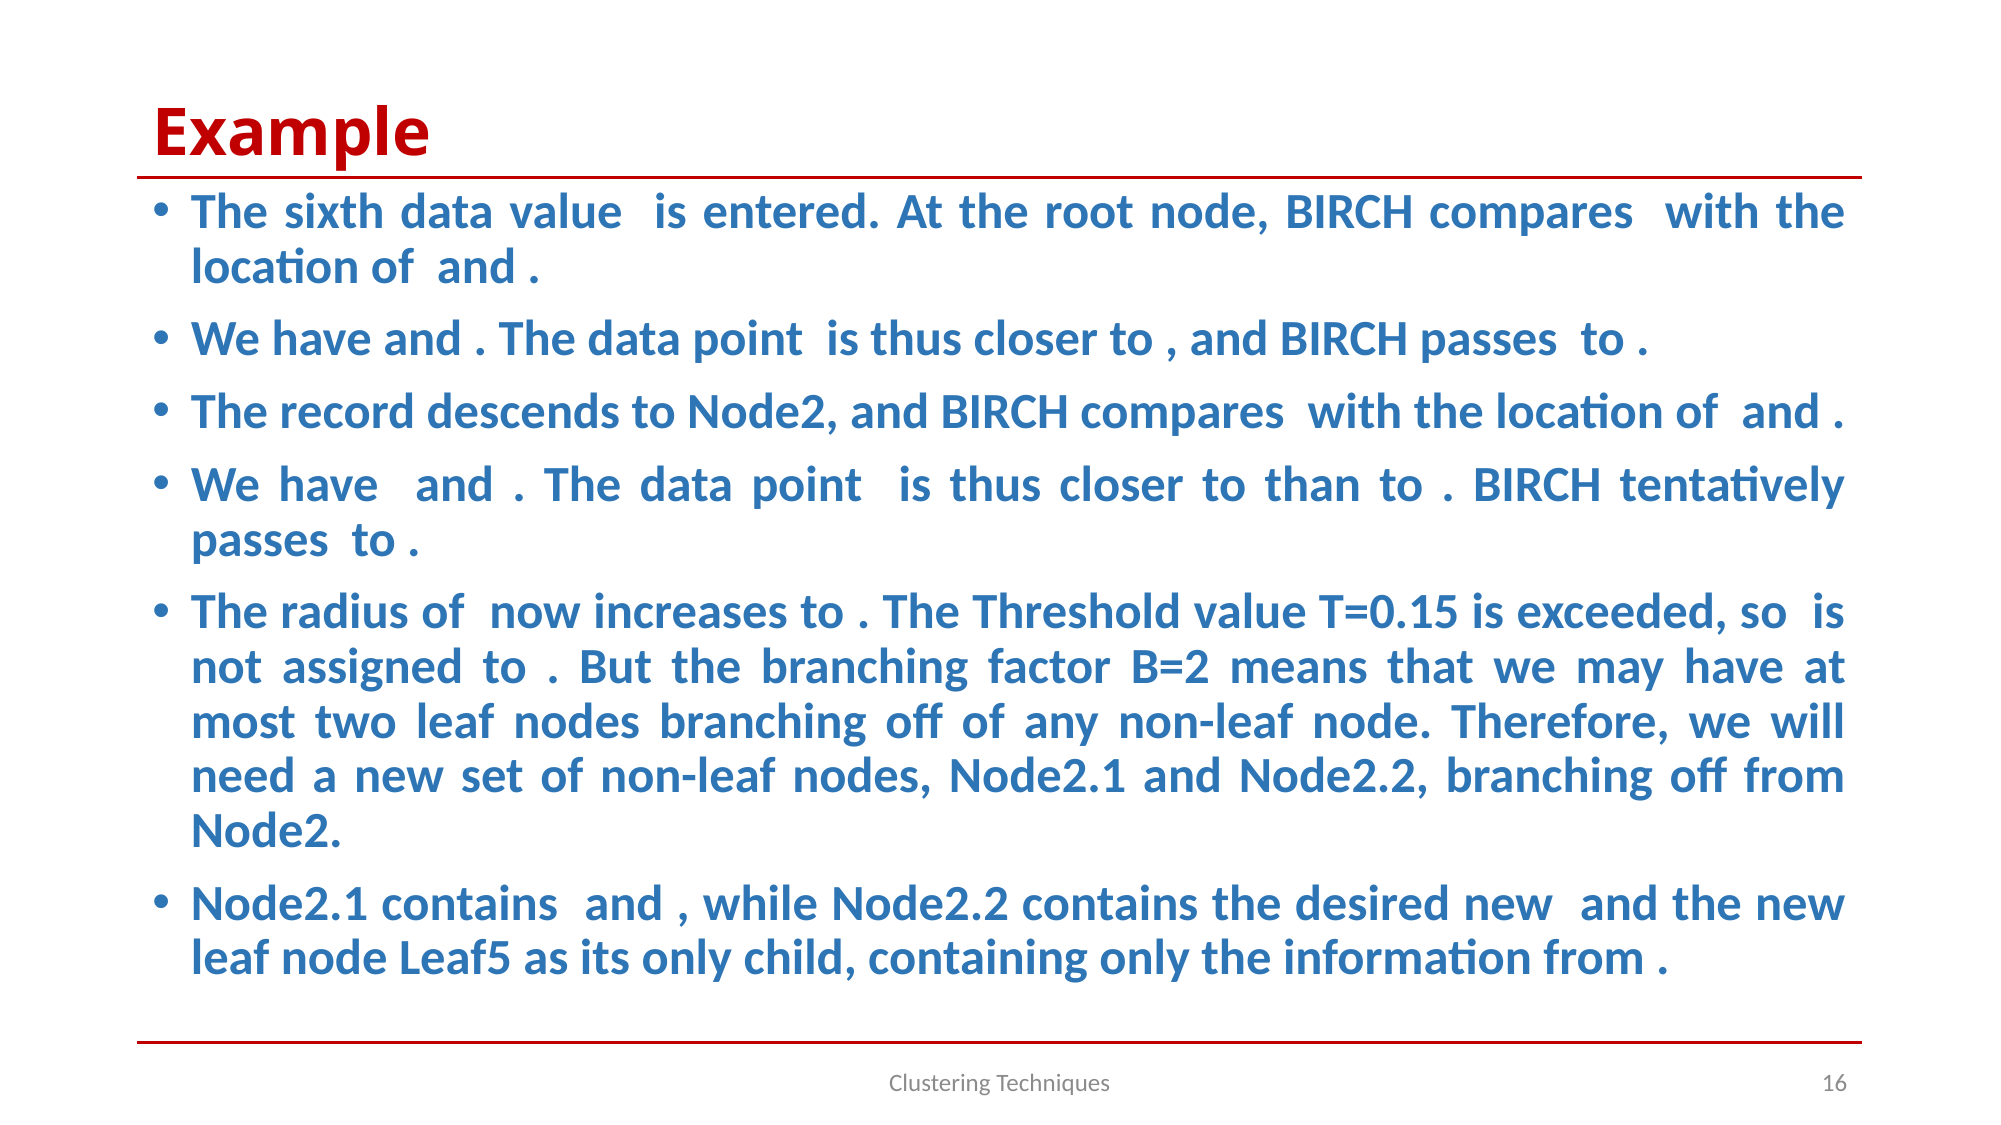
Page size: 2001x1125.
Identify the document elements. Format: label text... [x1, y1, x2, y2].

title Example [137, 90, 1863, 178]
footer Clustering Techniques [662, 1051, 1338, 1111]
slide_number 16 [1412, 1051, 1863, 1111]
